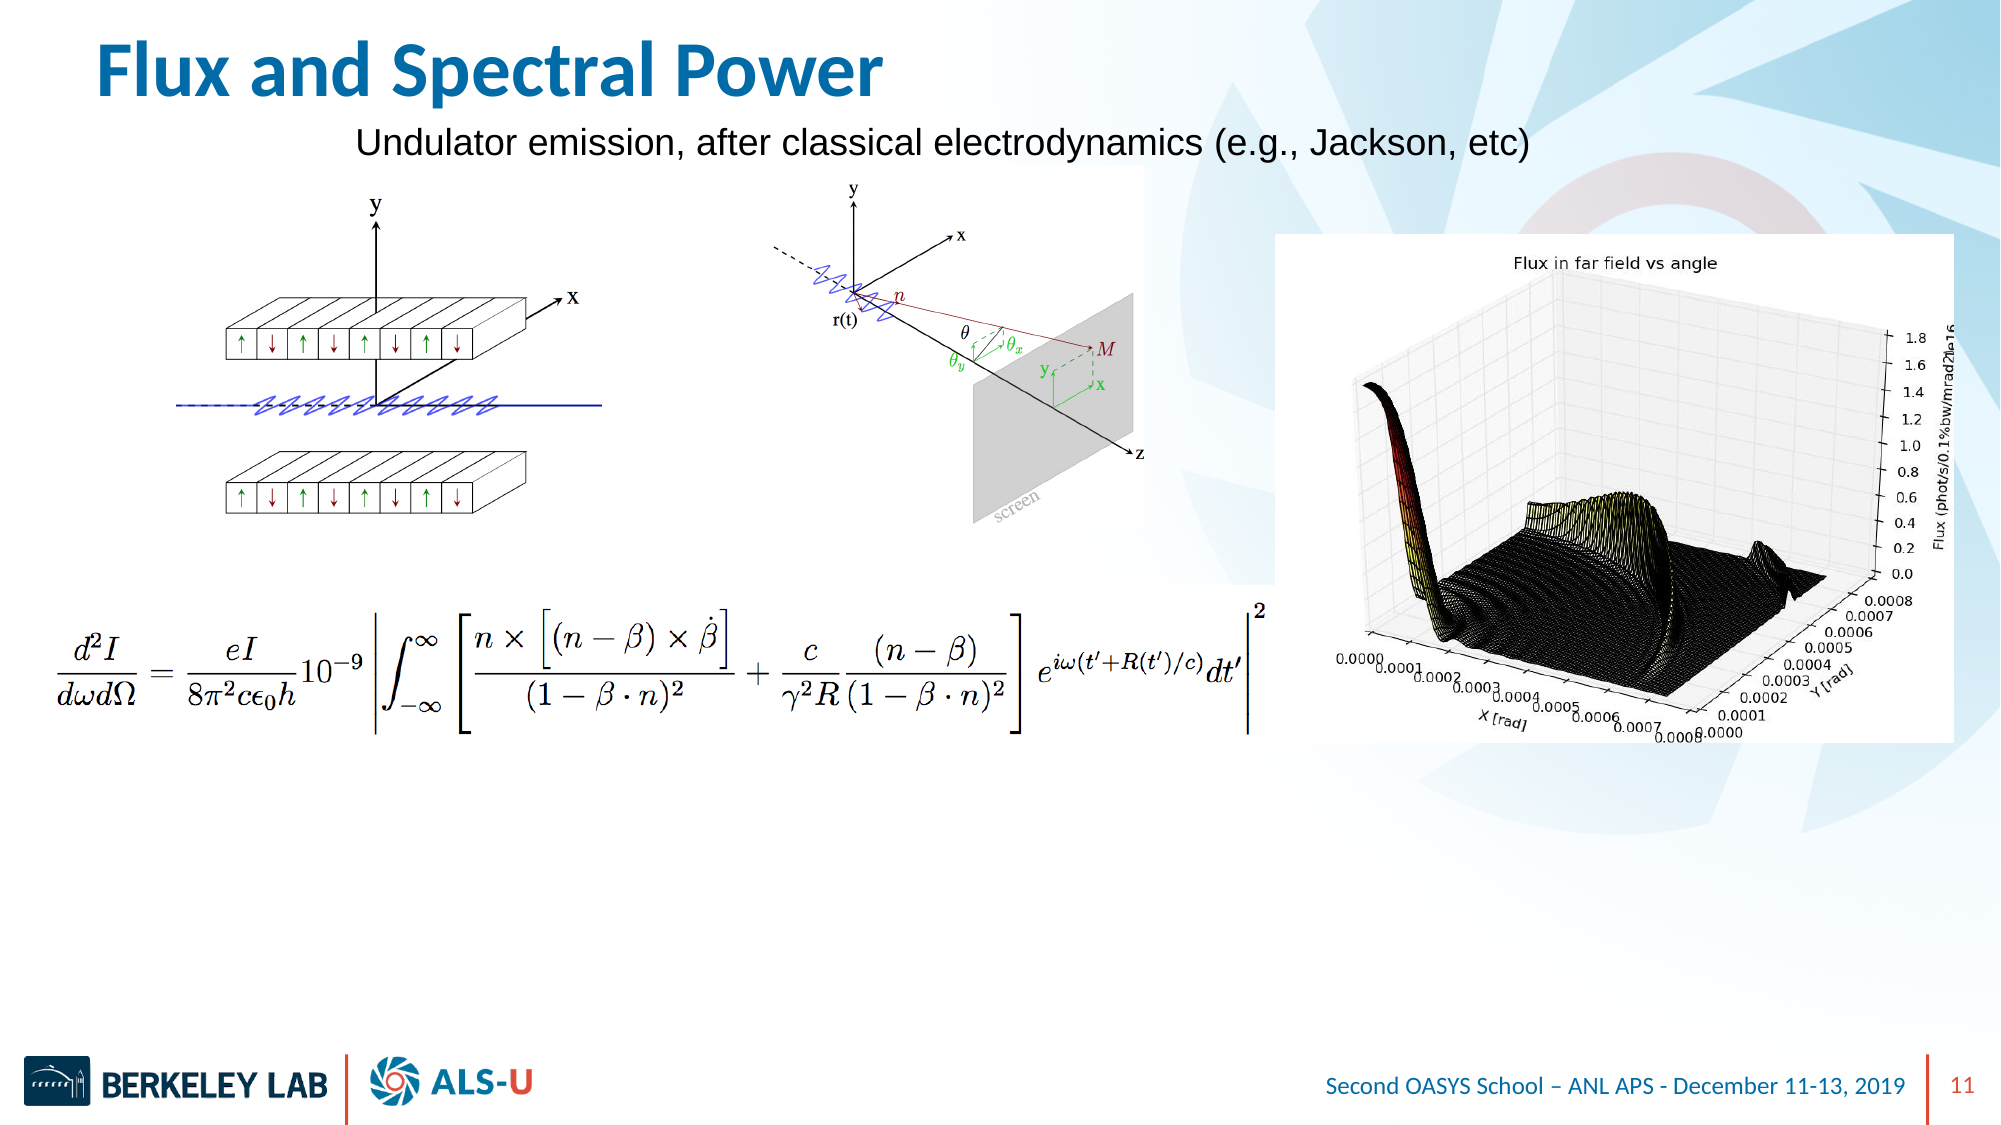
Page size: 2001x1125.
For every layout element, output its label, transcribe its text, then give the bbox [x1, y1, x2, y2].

text_box Undulator emission, after classical electrodynamics (e.g., Jackson, etc) [340, 110, 1591, 170]
picture [0, 0, 2001, 1125]
text_box Flux and Spectral Power [81, 20, 1623, 208]
text_box Second OASYS School – ANL APS - December 11-13, 2019 [1252, 1054, 1922, 1115]
text_box 11 [1918, 1056, 2000, 1118]
